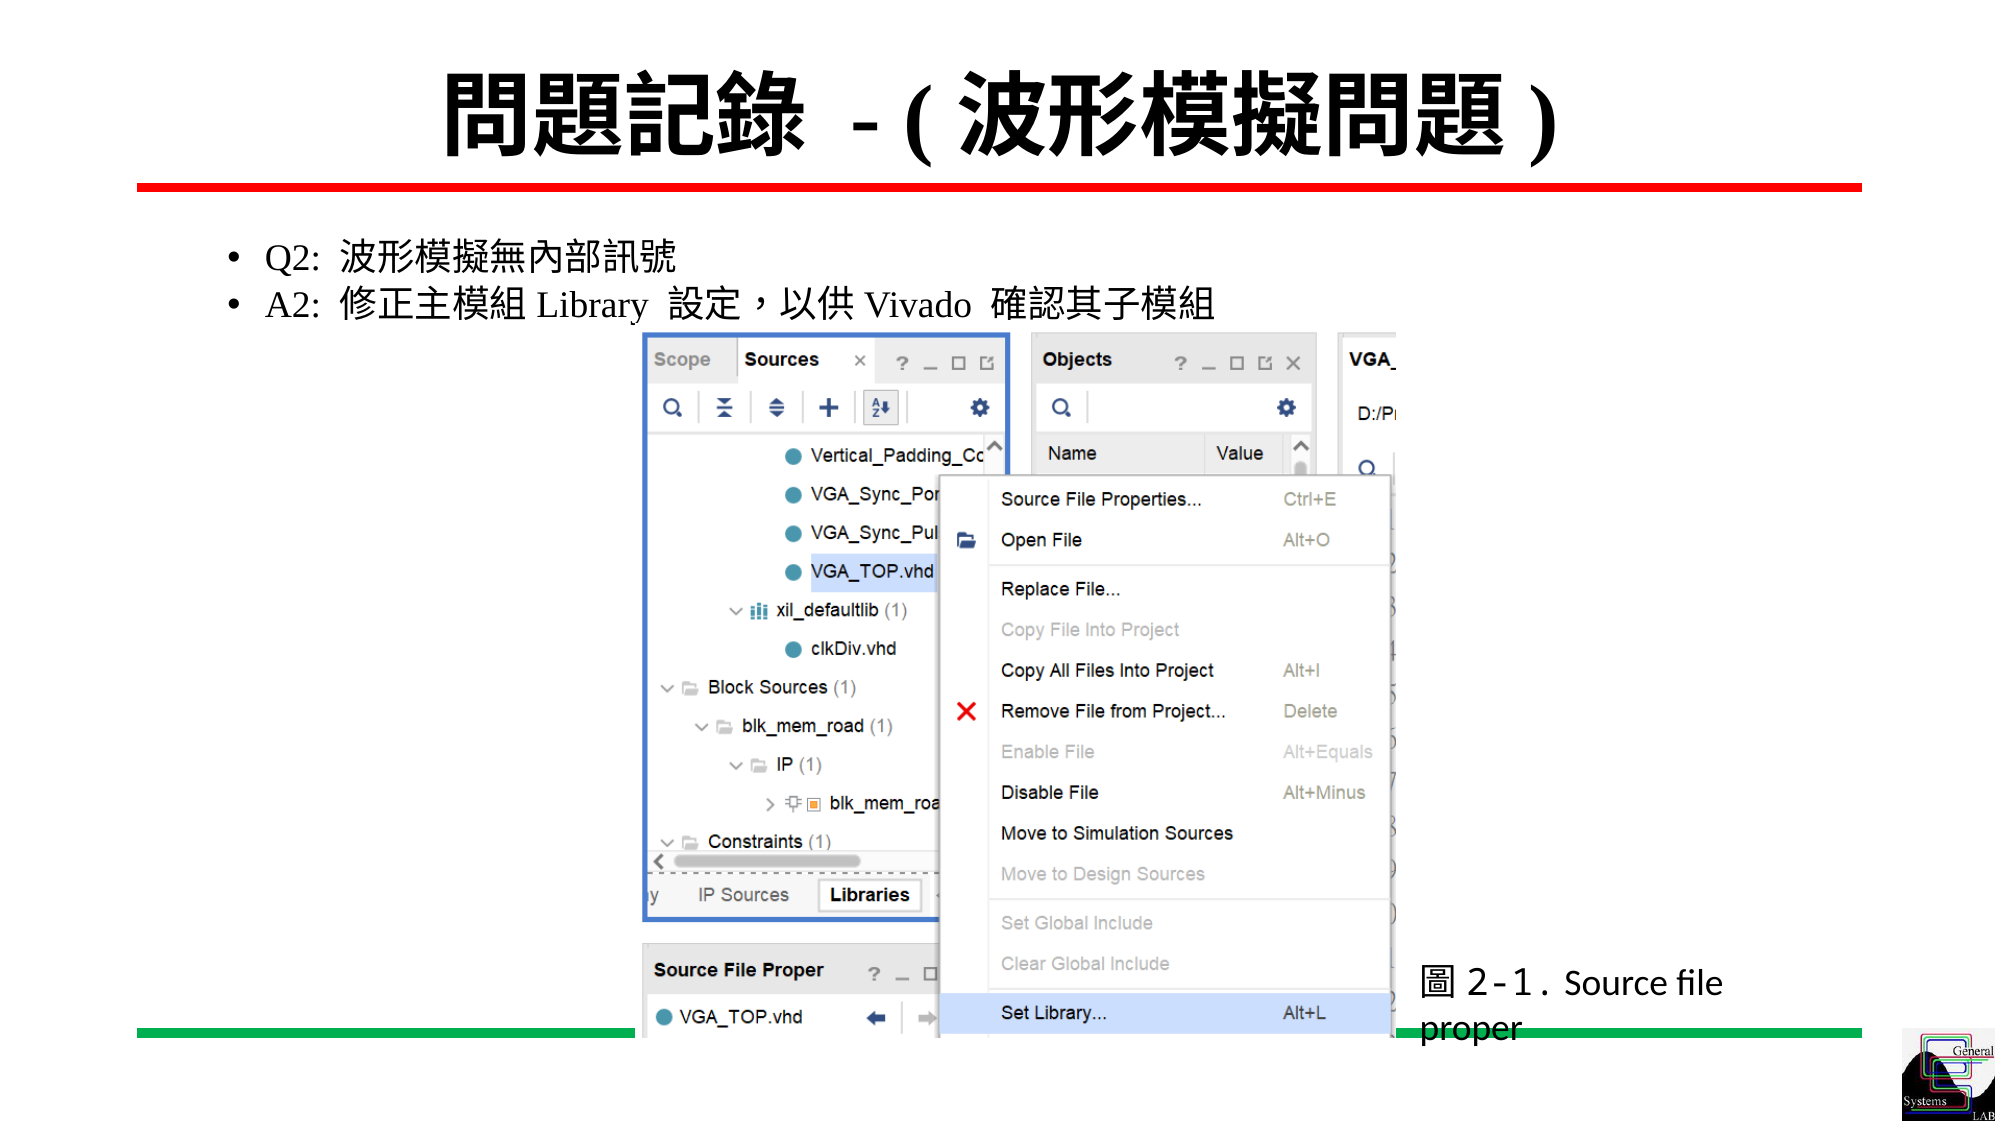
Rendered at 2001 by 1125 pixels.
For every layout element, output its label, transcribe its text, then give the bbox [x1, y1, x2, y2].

picture [1902, 1028, 1995, 1121]
title 問題記錄 - (波形模擬問題) [137, 59, 1863, 178]
list Q2: 波形模擬無內部訊號 A2: 修正主模組Library 設定，以供Vivado 確認其子模組 [137, 194, 1956, 1022]
text_box 圖2-1. Source file proper [1404, 950, 1840, 1056]
picture [635, 323, 1396, 1038]
